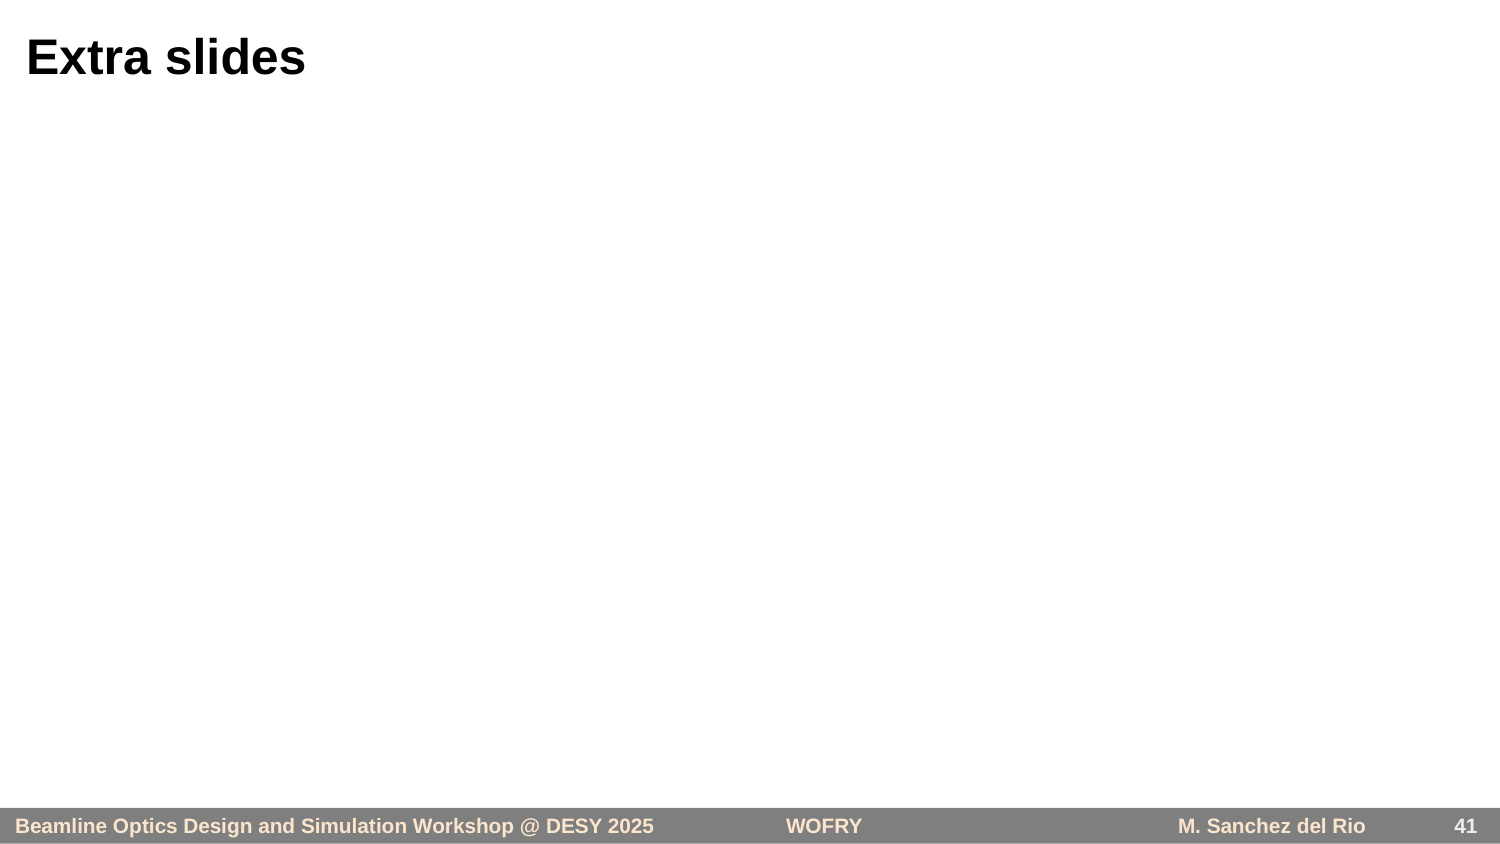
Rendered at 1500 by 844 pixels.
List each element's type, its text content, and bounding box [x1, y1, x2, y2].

title Extra slides [11, 9, 1480, 100]
slide_number 41 [1379, 805, 1493, 844]
